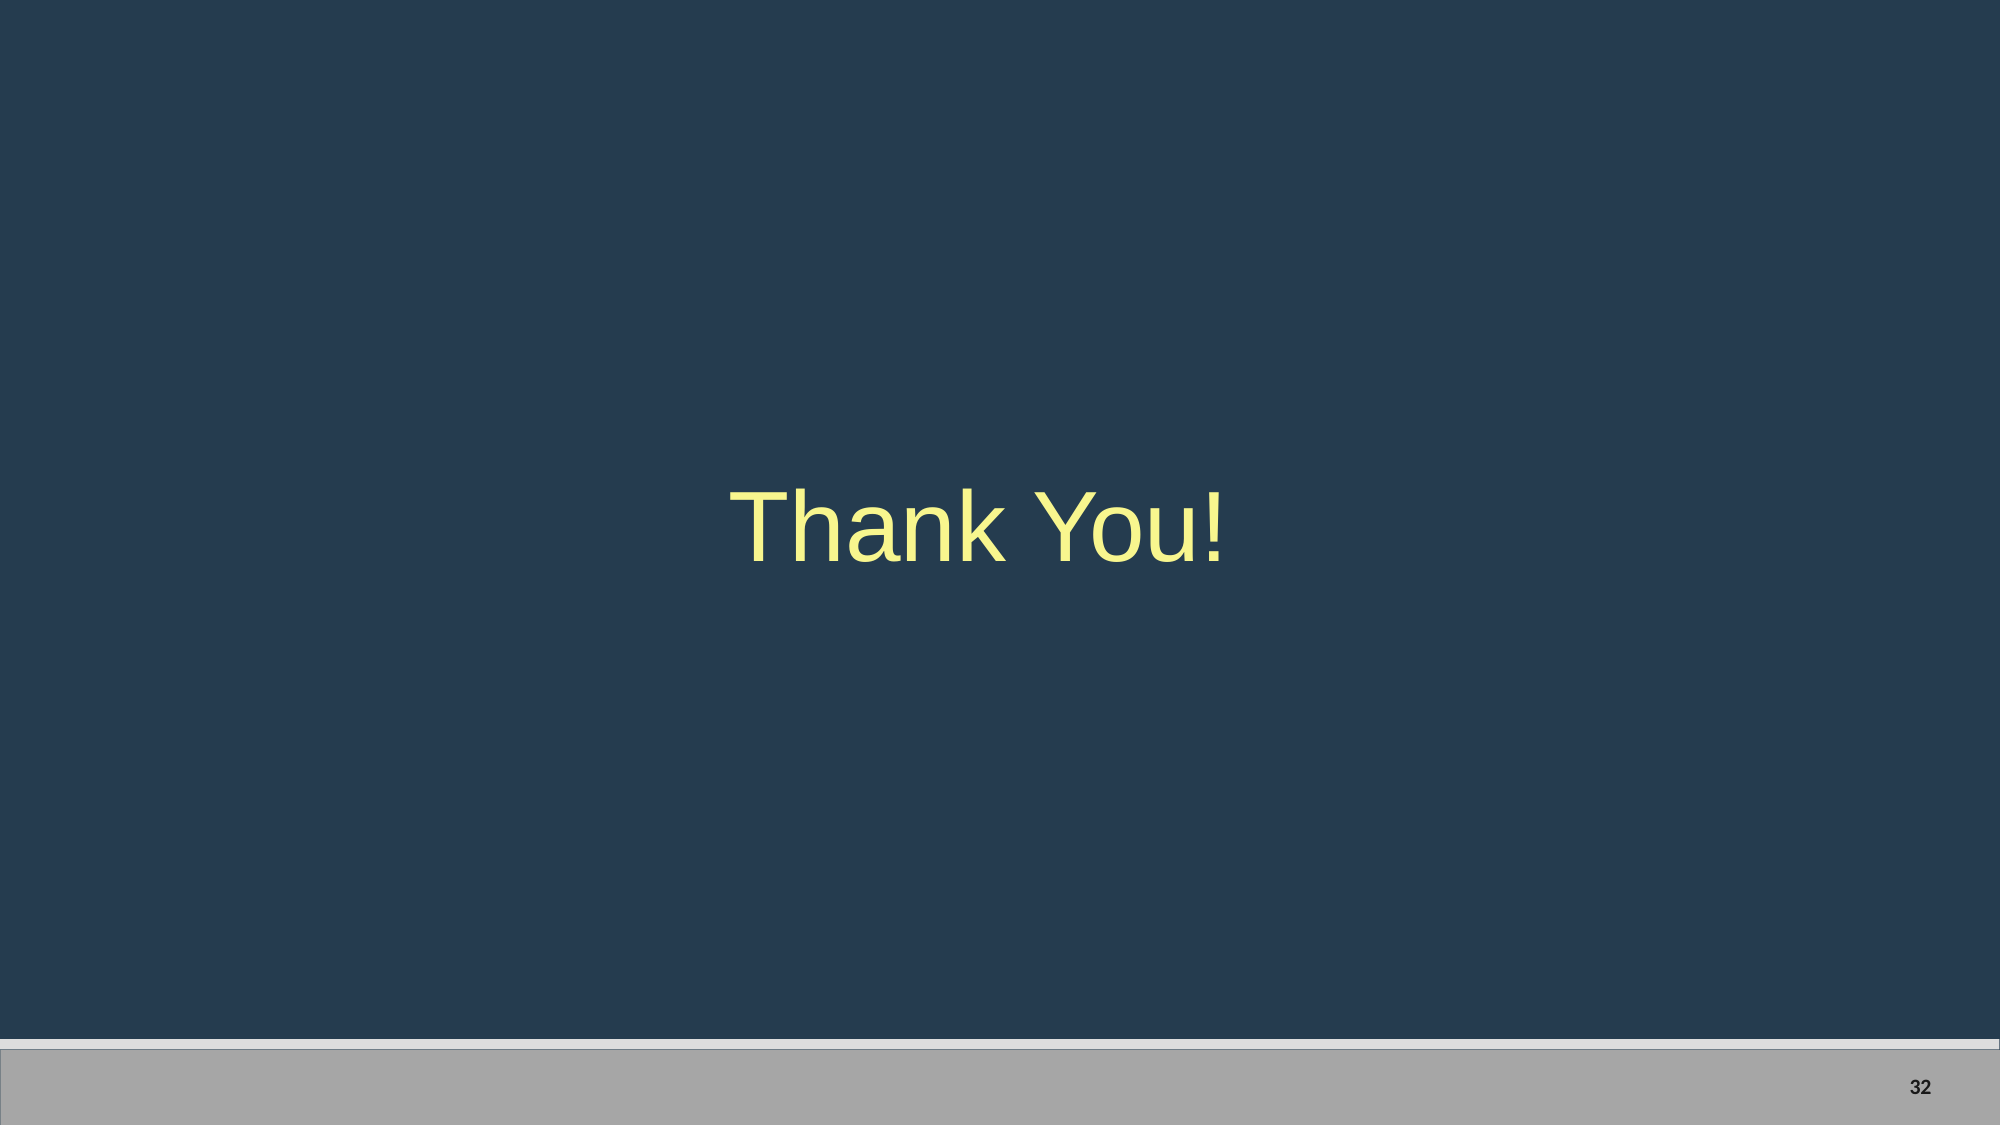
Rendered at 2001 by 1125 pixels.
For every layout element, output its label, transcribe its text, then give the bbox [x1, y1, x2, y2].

text_box 32 [1731, 1055, 1947, 1116]
text_box Thank You! [714, 454, 1788, 589]
